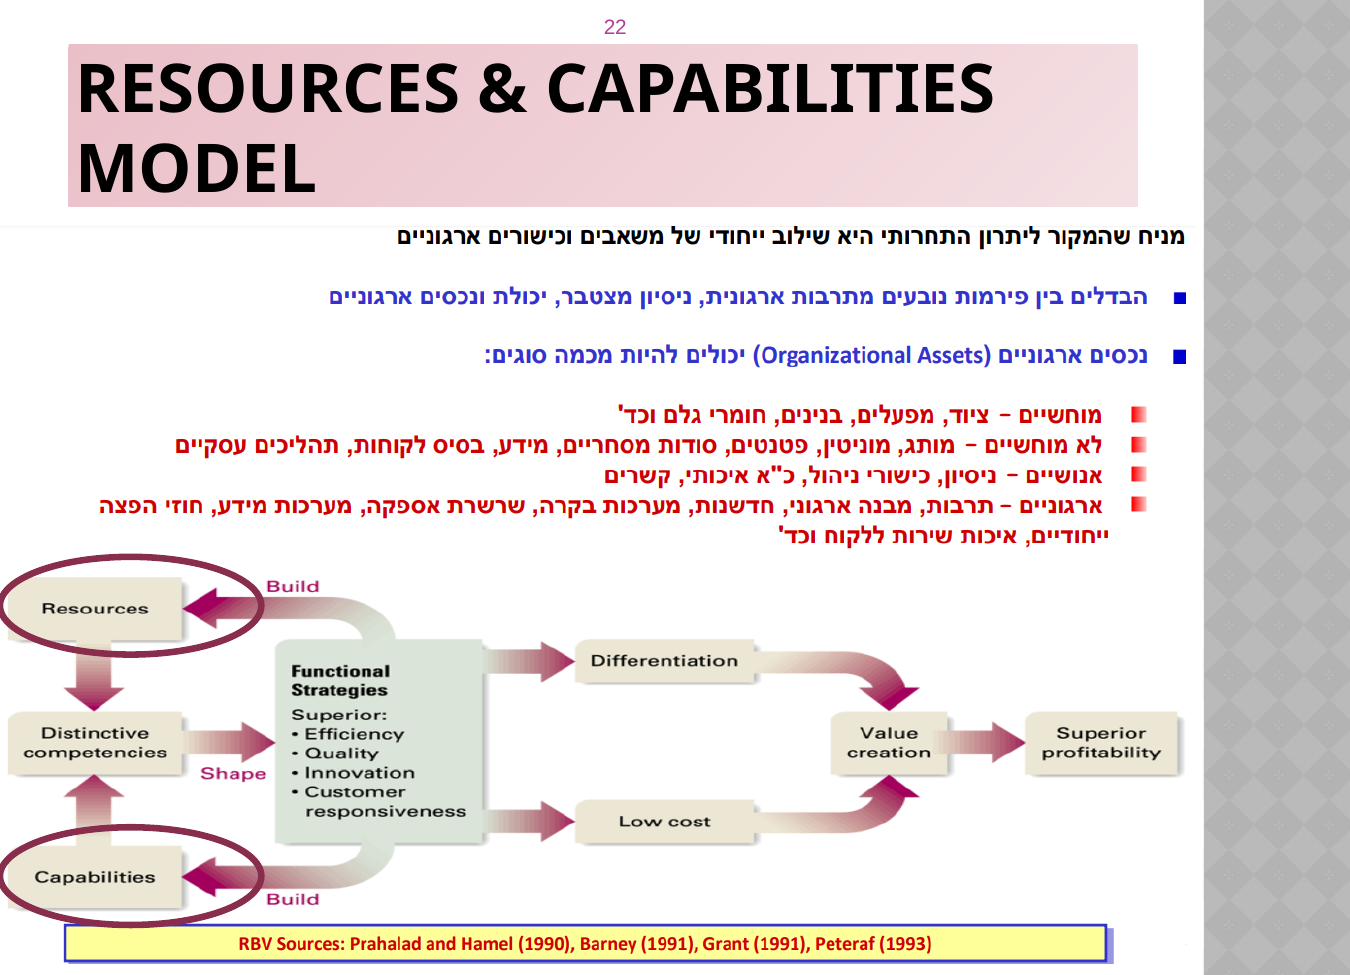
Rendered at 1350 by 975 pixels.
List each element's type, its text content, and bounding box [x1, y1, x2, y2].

title Resources & capabilities model [68, 44, 1138, 207]
picture [0, 226, 1197, 964]
slide_number 22 [539, 5, 627, 39]
